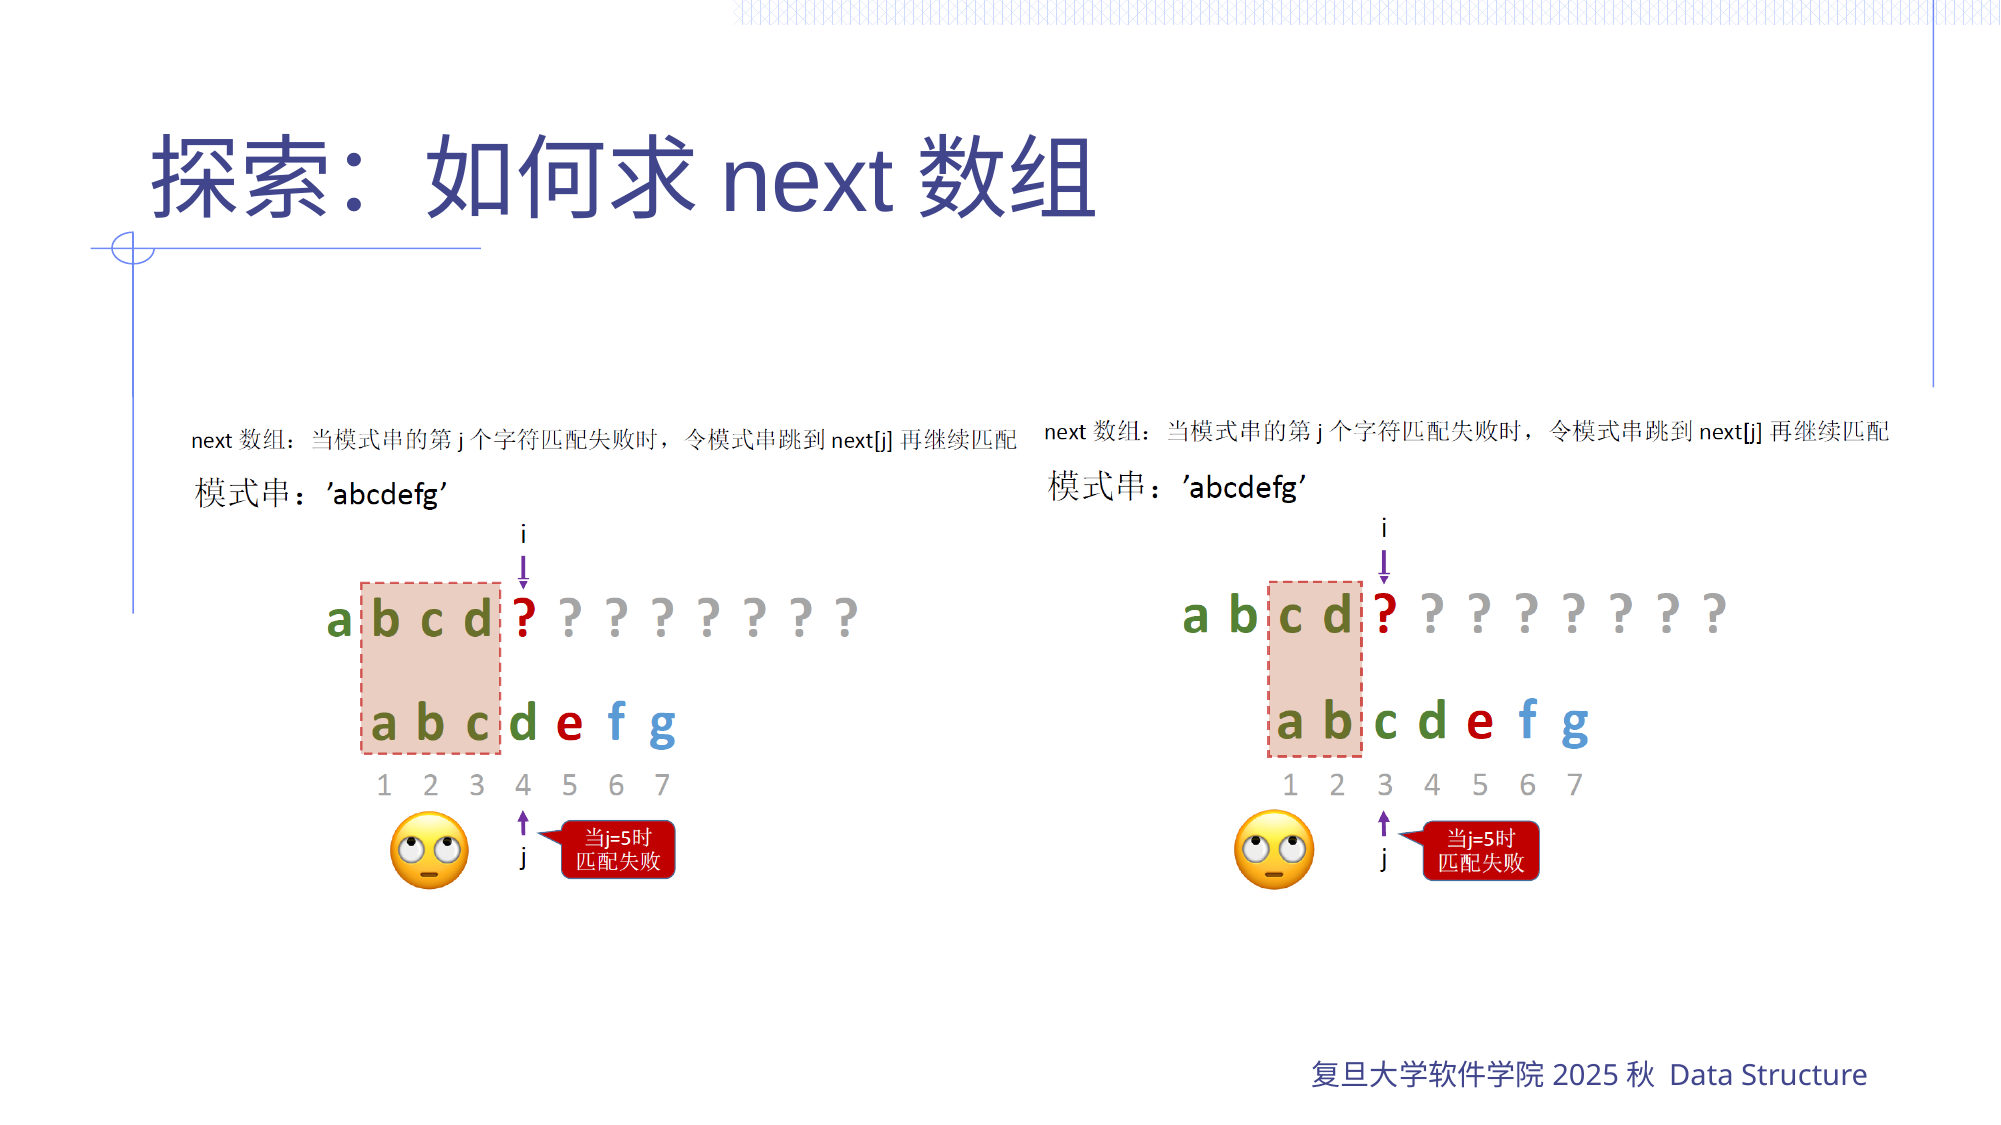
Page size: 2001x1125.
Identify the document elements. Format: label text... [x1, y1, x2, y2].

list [1015, 403, 1918, 897]
title 探索：如何求next数组 [133, 50, 1834, 238]
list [149, 406, 1011, 894]
